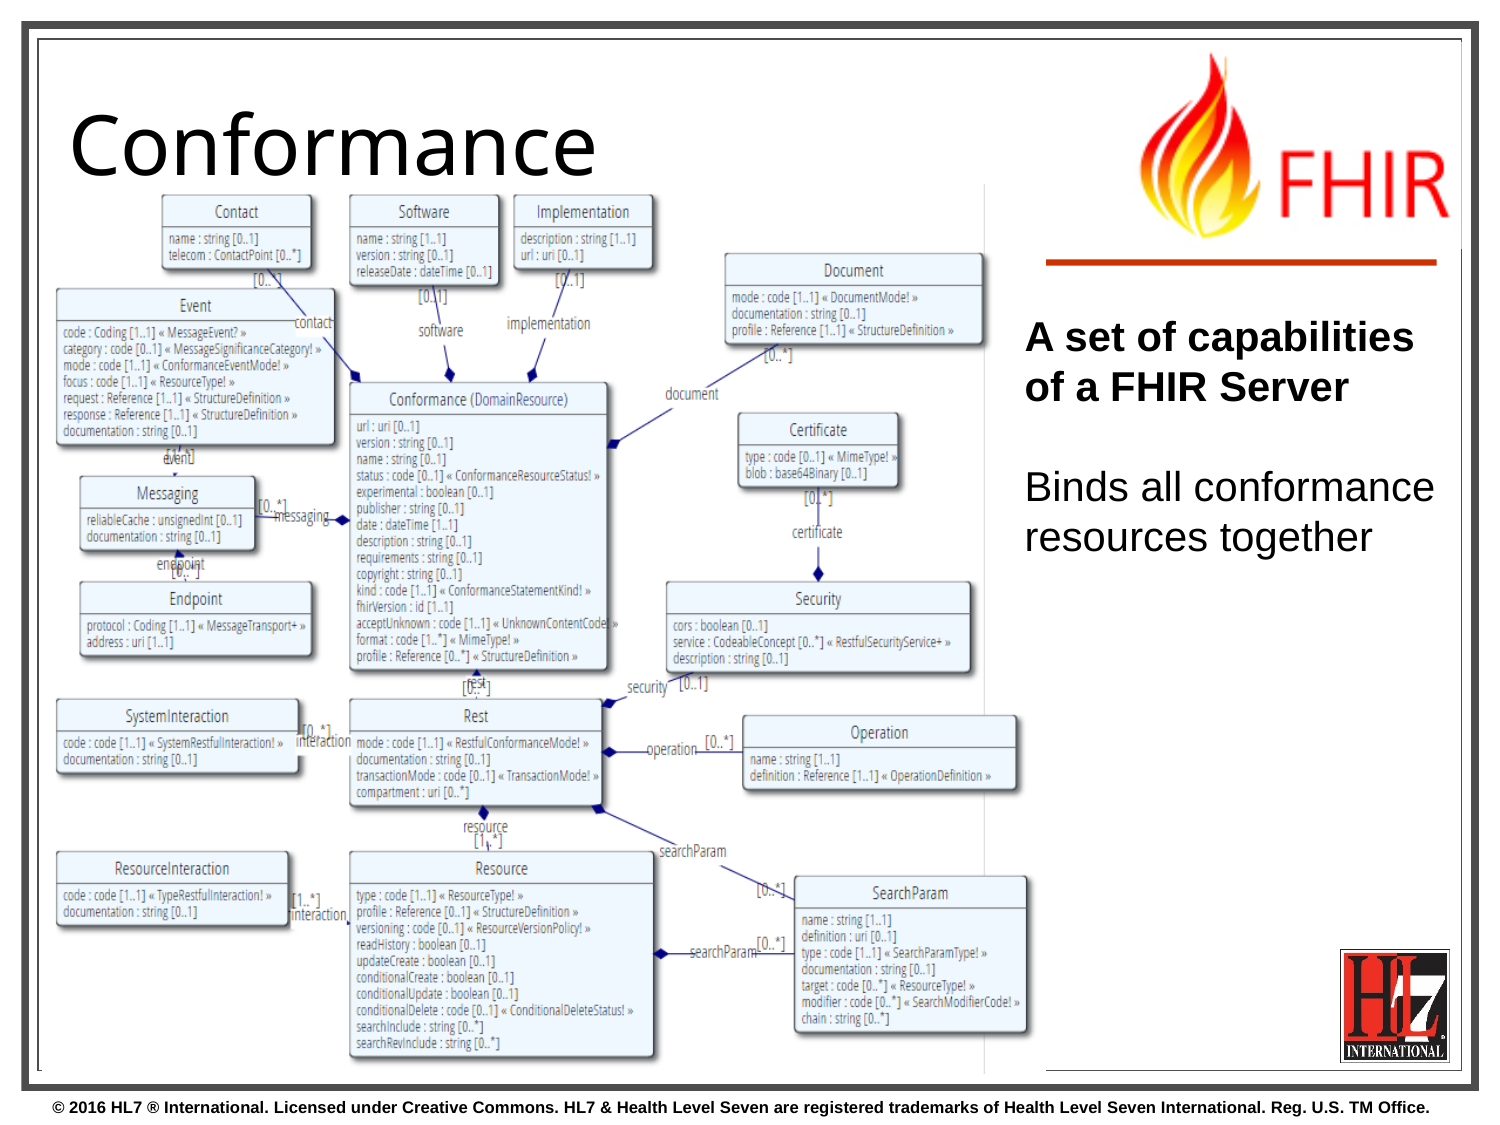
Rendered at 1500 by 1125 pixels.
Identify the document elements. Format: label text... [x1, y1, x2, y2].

picture [1128, 42, 1462, 249]
picture [41, 184, 1046, 1075]
text_box A set of capabilities of a FHIR Server Binds all conformance resources together [1049, 302, 1459, 568]
title Conformance [53, 54, 1128, 249]
picture [1340, 949, 1450, 1063]
